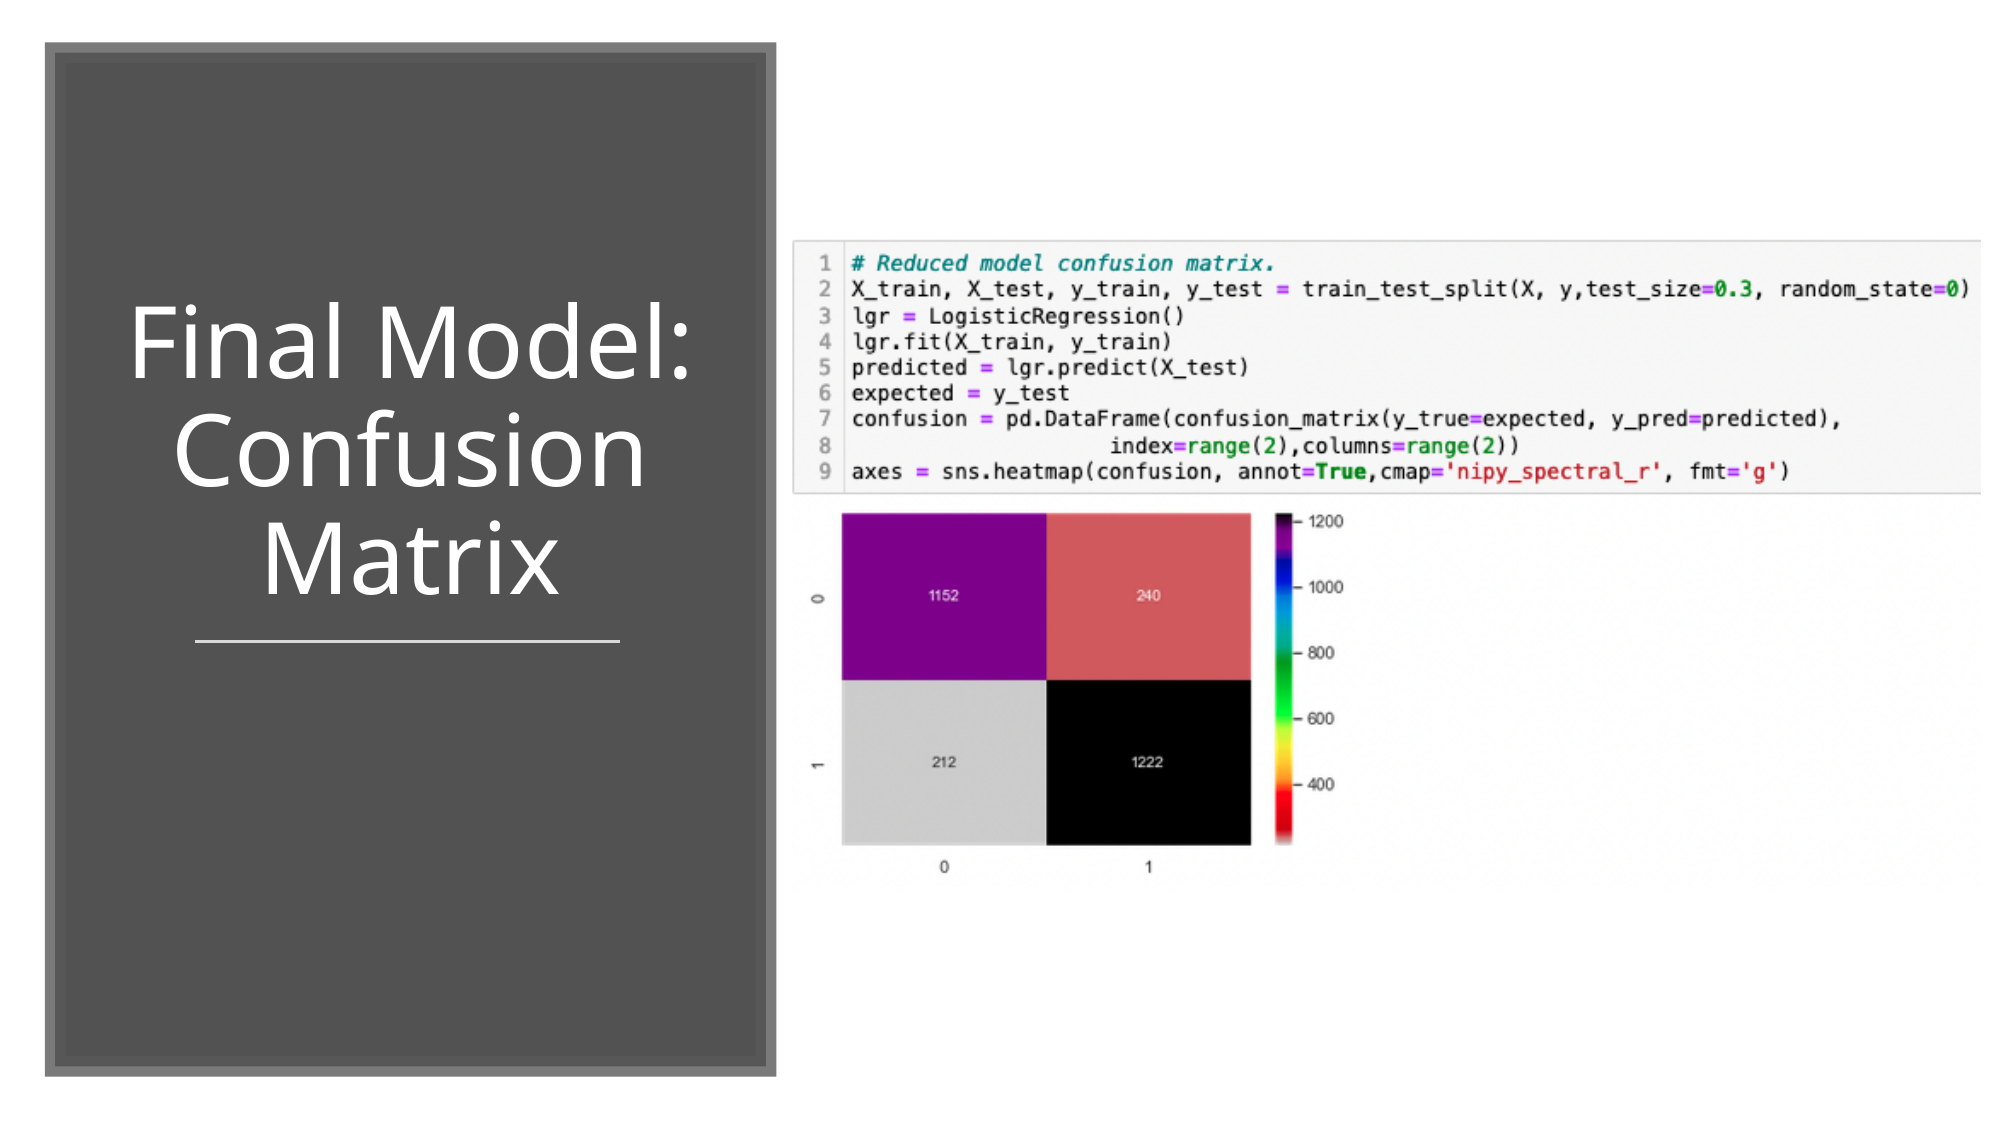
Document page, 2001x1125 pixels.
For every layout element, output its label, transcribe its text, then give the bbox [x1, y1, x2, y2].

title Final Model: Confusion Matrix [110, 149, 711, 624]
text_box [54, 52, 767, 1067]
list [791, 237, 1981, 892]
